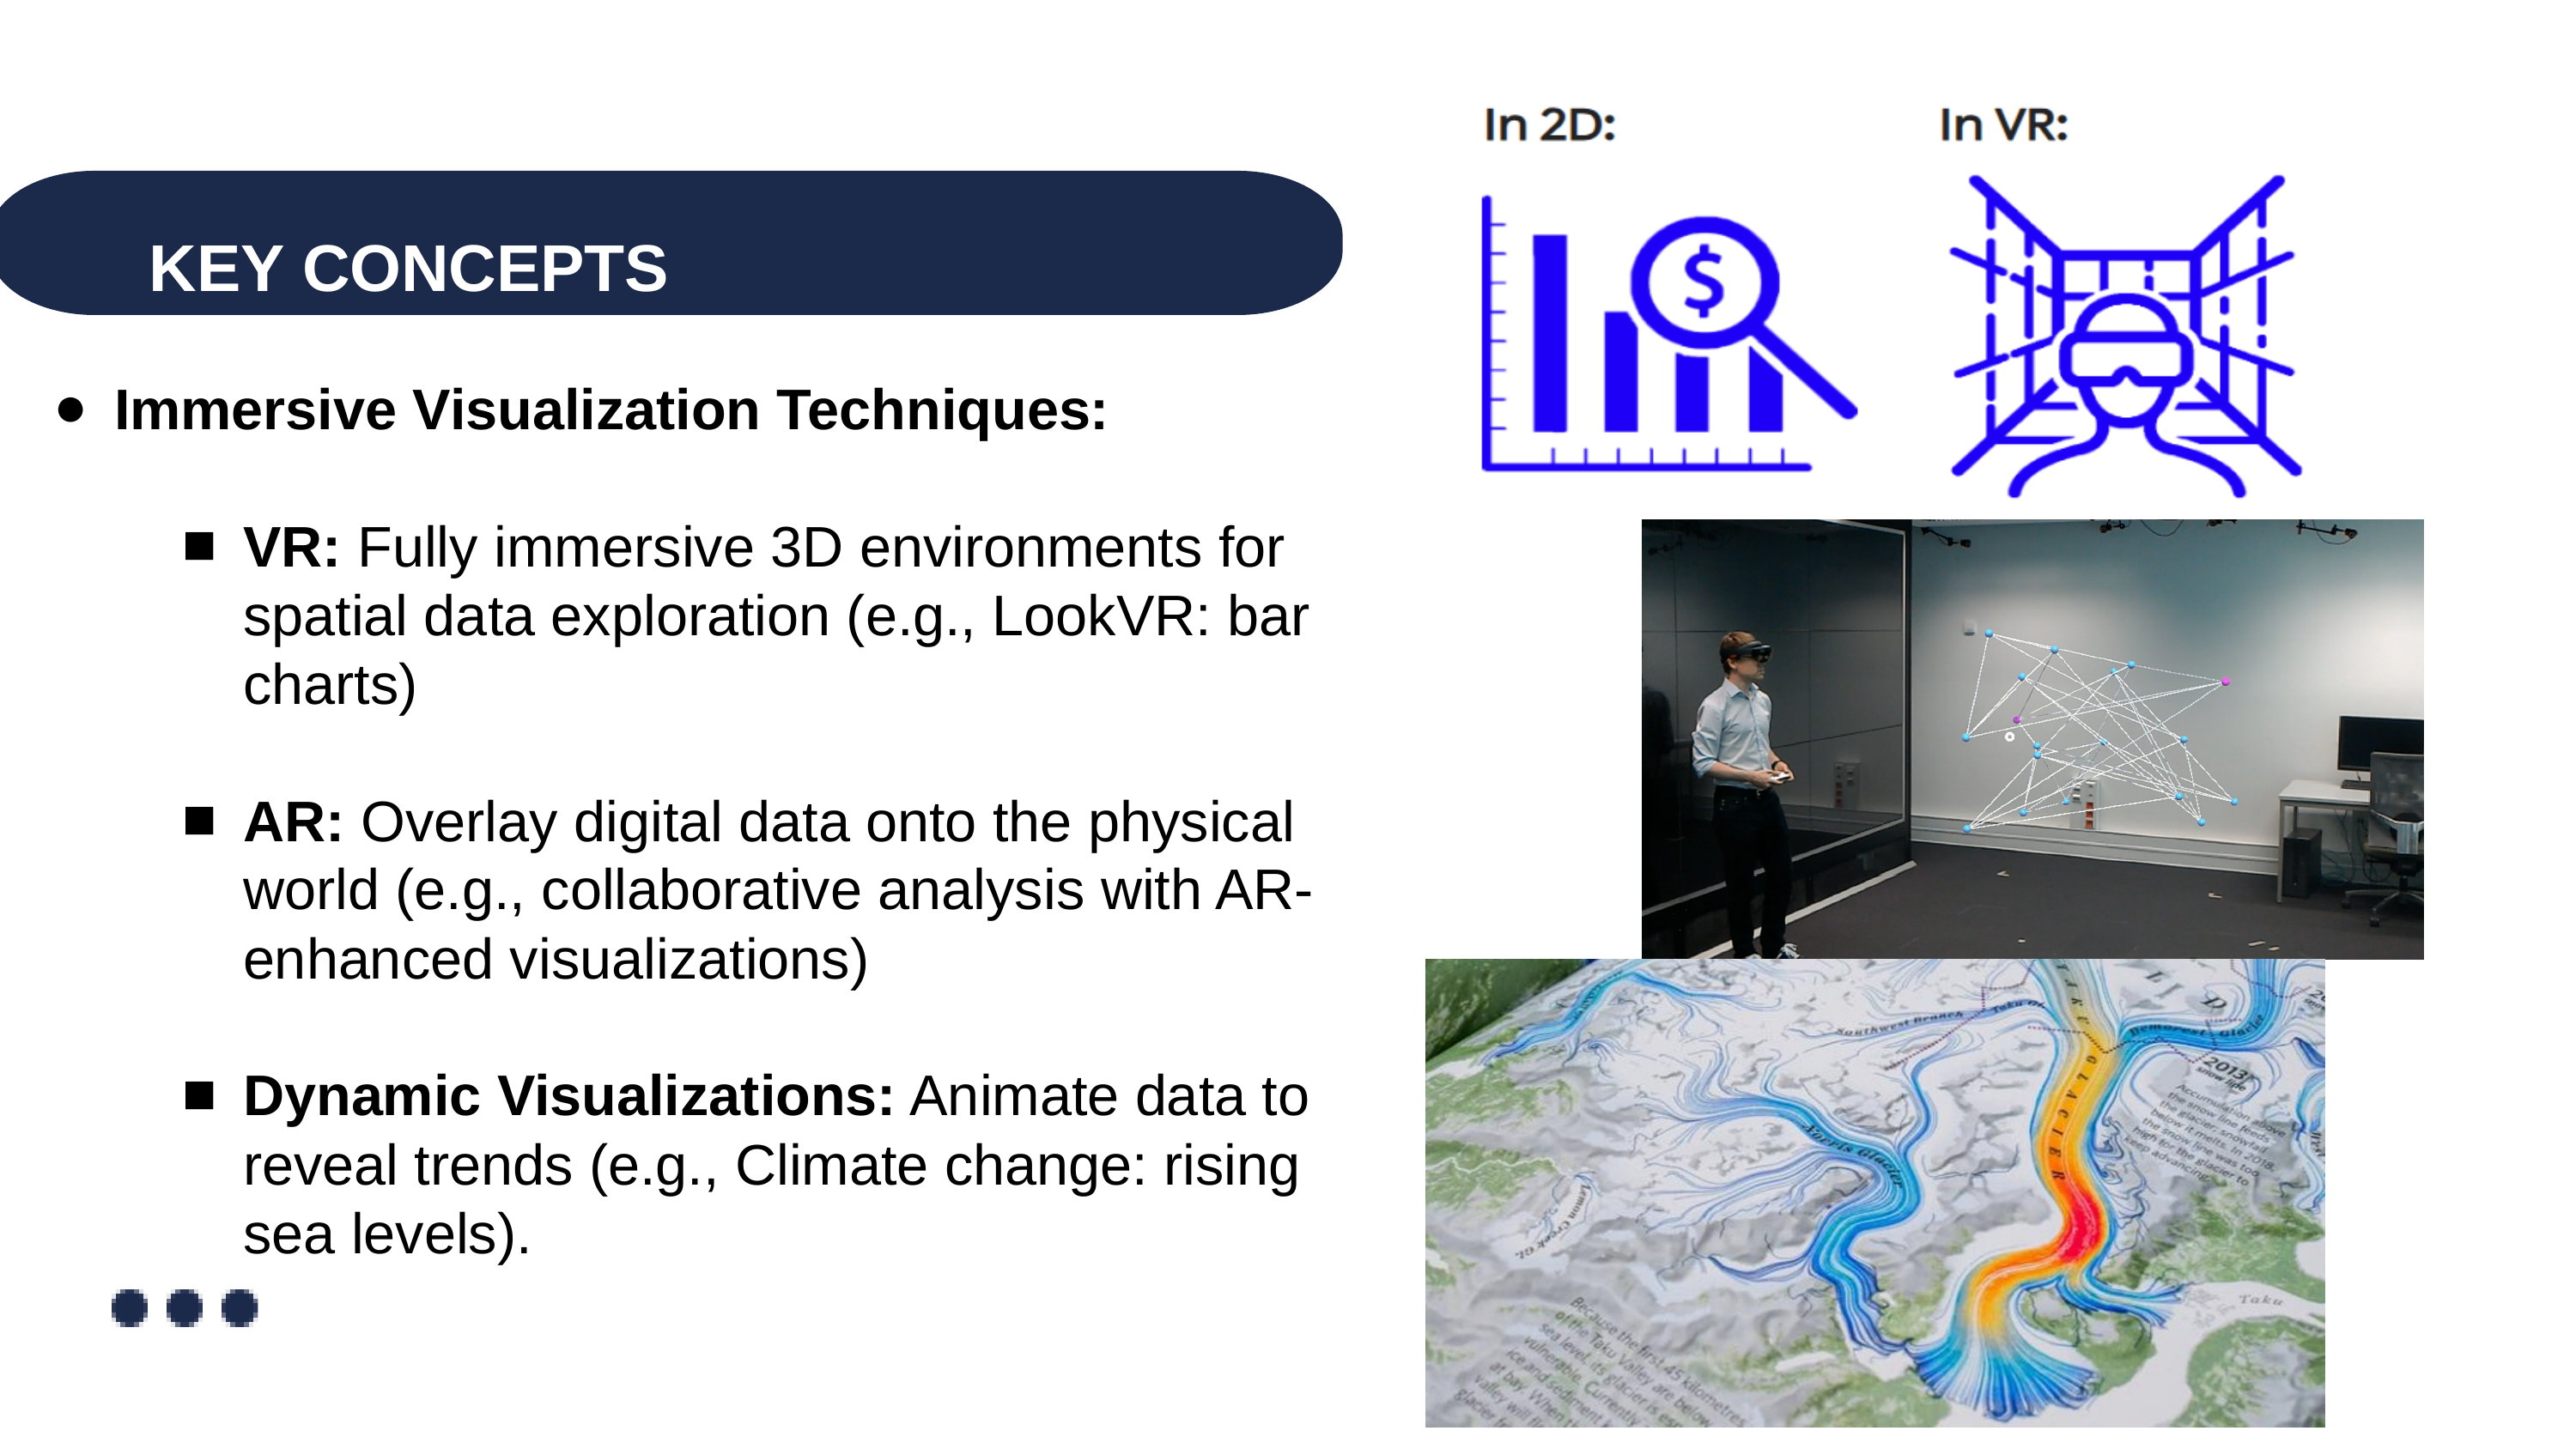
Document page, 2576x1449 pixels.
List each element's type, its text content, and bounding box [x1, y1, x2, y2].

picture [1425, 82, 2424, 1428]
text_box KEY CONCEPTS [728, 193, 1415, 306]
text_box Immersive Visualization Techniques: VR: Fully immersive 3D environments for spatial data exploration (e.g., LookVR: bar charts) AR: Overlay digital data onto the physical world (e.g., collaborative analysis with AR-enhanced visualizations) Dynamic Visualizations: Animate data to reveal trends (e.g., Climate change: rising sea levels). [37, 359, 1405, 1377]
text_box KEY CONCEPTS [149, 193, 572, 306]
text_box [577, 0, 722, 937]
